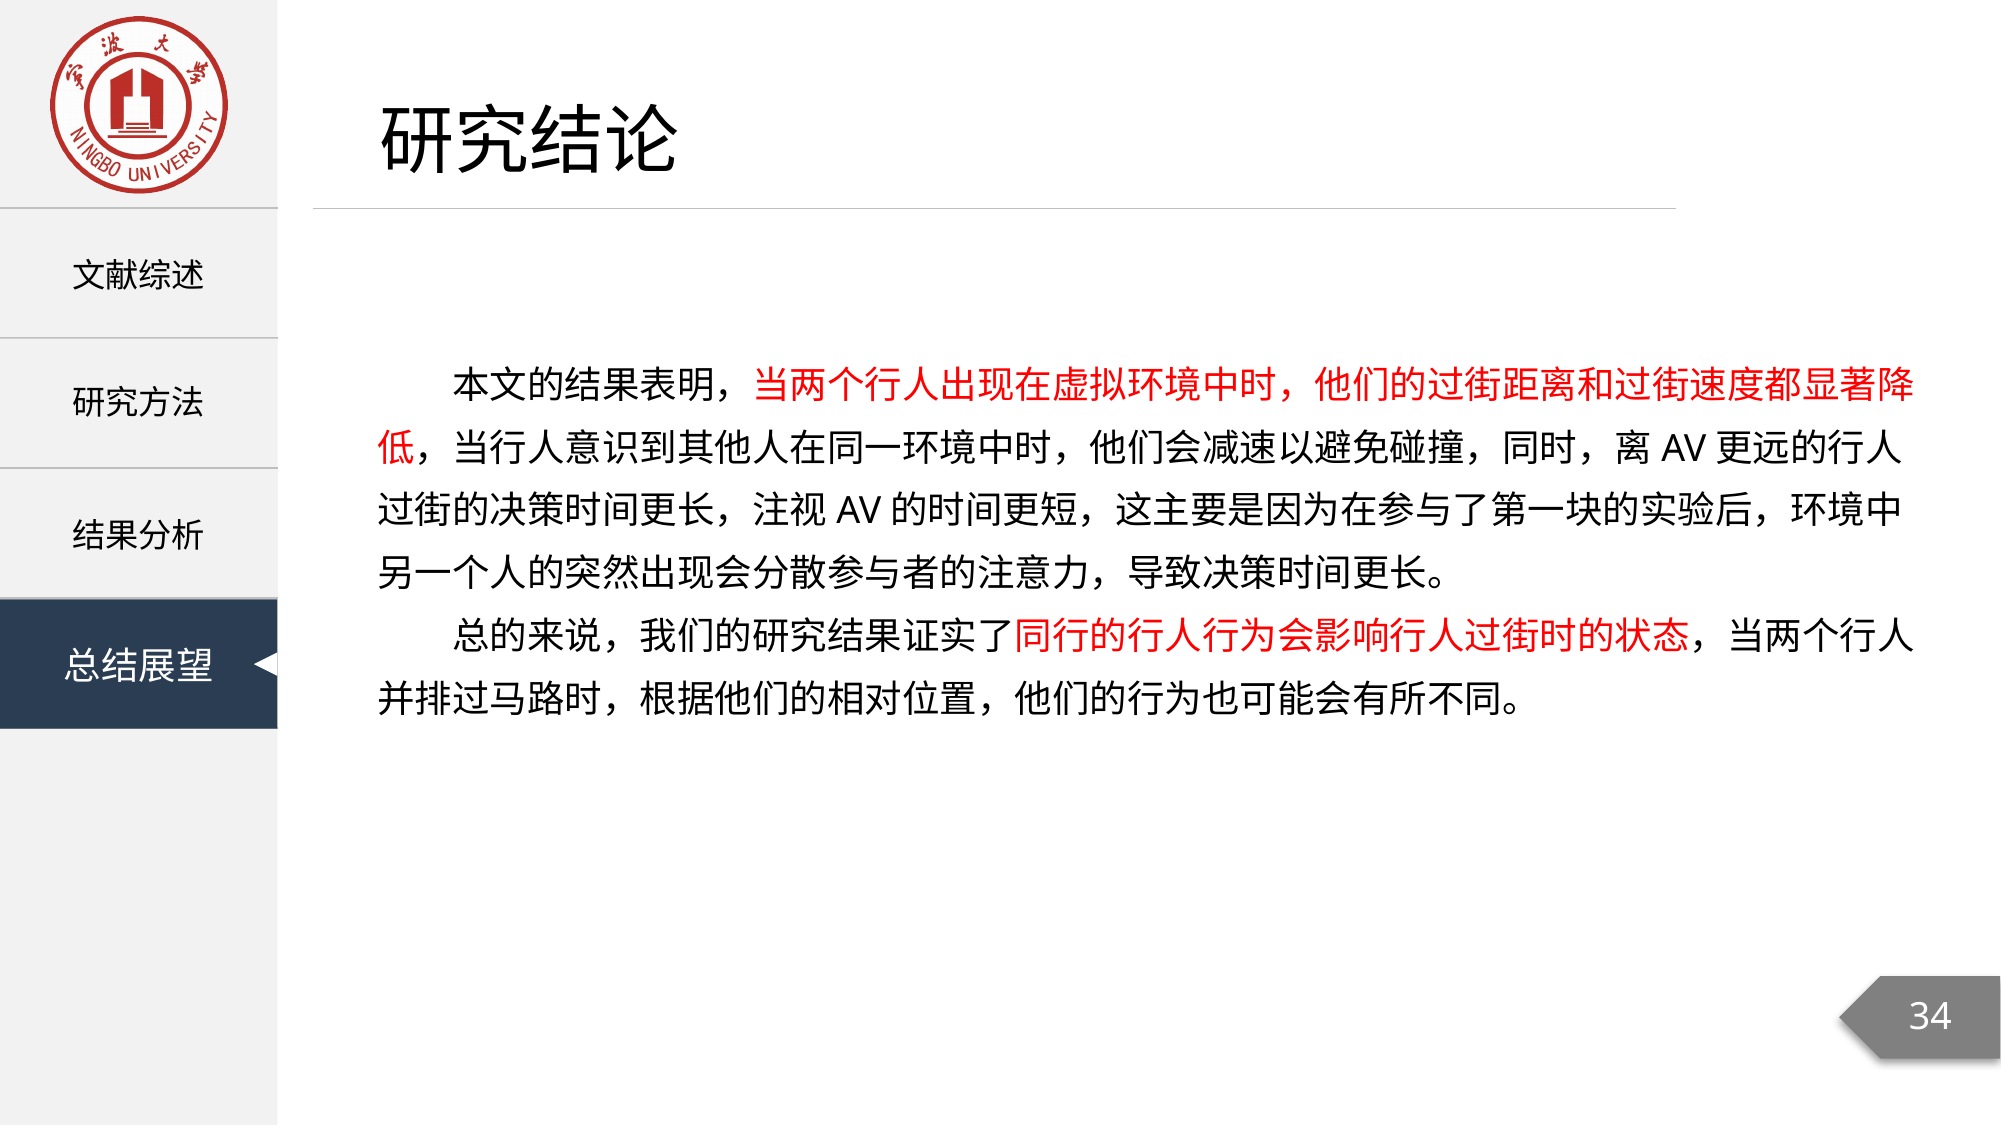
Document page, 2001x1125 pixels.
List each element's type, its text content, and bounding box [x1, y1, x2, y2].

text_box 本文的结果表明，当两个行人出现在虚拟环境中时，他们的过街距离和过街速度都显著降低，当行人意识到其他人在同一环境中时，他们会减速以避免碰撞，同时，离AV更远的行人过街的决策时间更长，注视AV的时间更短，这主要是因为在参与了第一块的实验后，环境中另一个人的突然出现会分散参与者的注意力，导致决策时间更长。 总的来说，我们的研究结果证实了同行的行人行为会影响行人过街时的状态，当两个行人并排过马路时，根据他们的相对位置，他们的行为也可能会有所不同。 [362, 335, 1930, 791]
text_box 研究结论 [364, 85, 695, 190]
picture [50, 16, 228, 194]
